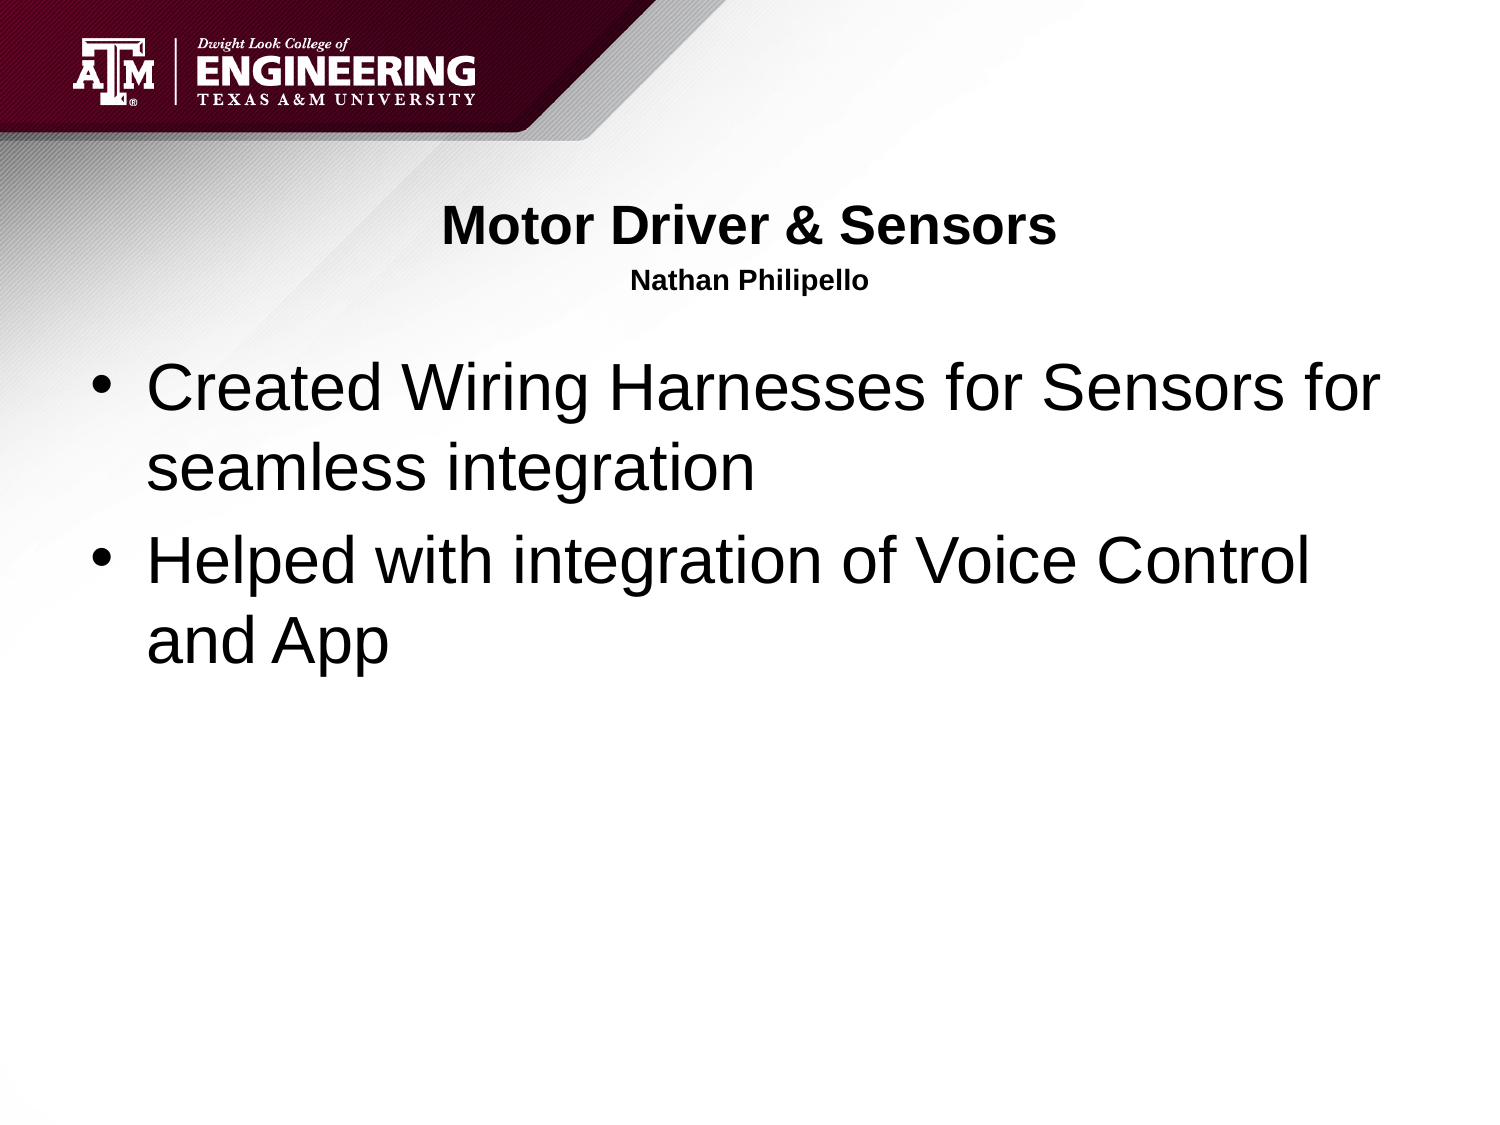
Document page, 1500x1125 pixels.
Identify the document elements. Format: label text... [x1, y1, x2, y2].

title Motor Driver & Sensors Nathan Philipello [75, 172, 1425, 304]
picture [0, 0, 1500, 1125]
list Created Wiring Harnesses for Sensors for seamless integration Helped with integration of Voice Control and App [75, 336, 1448, 996]
